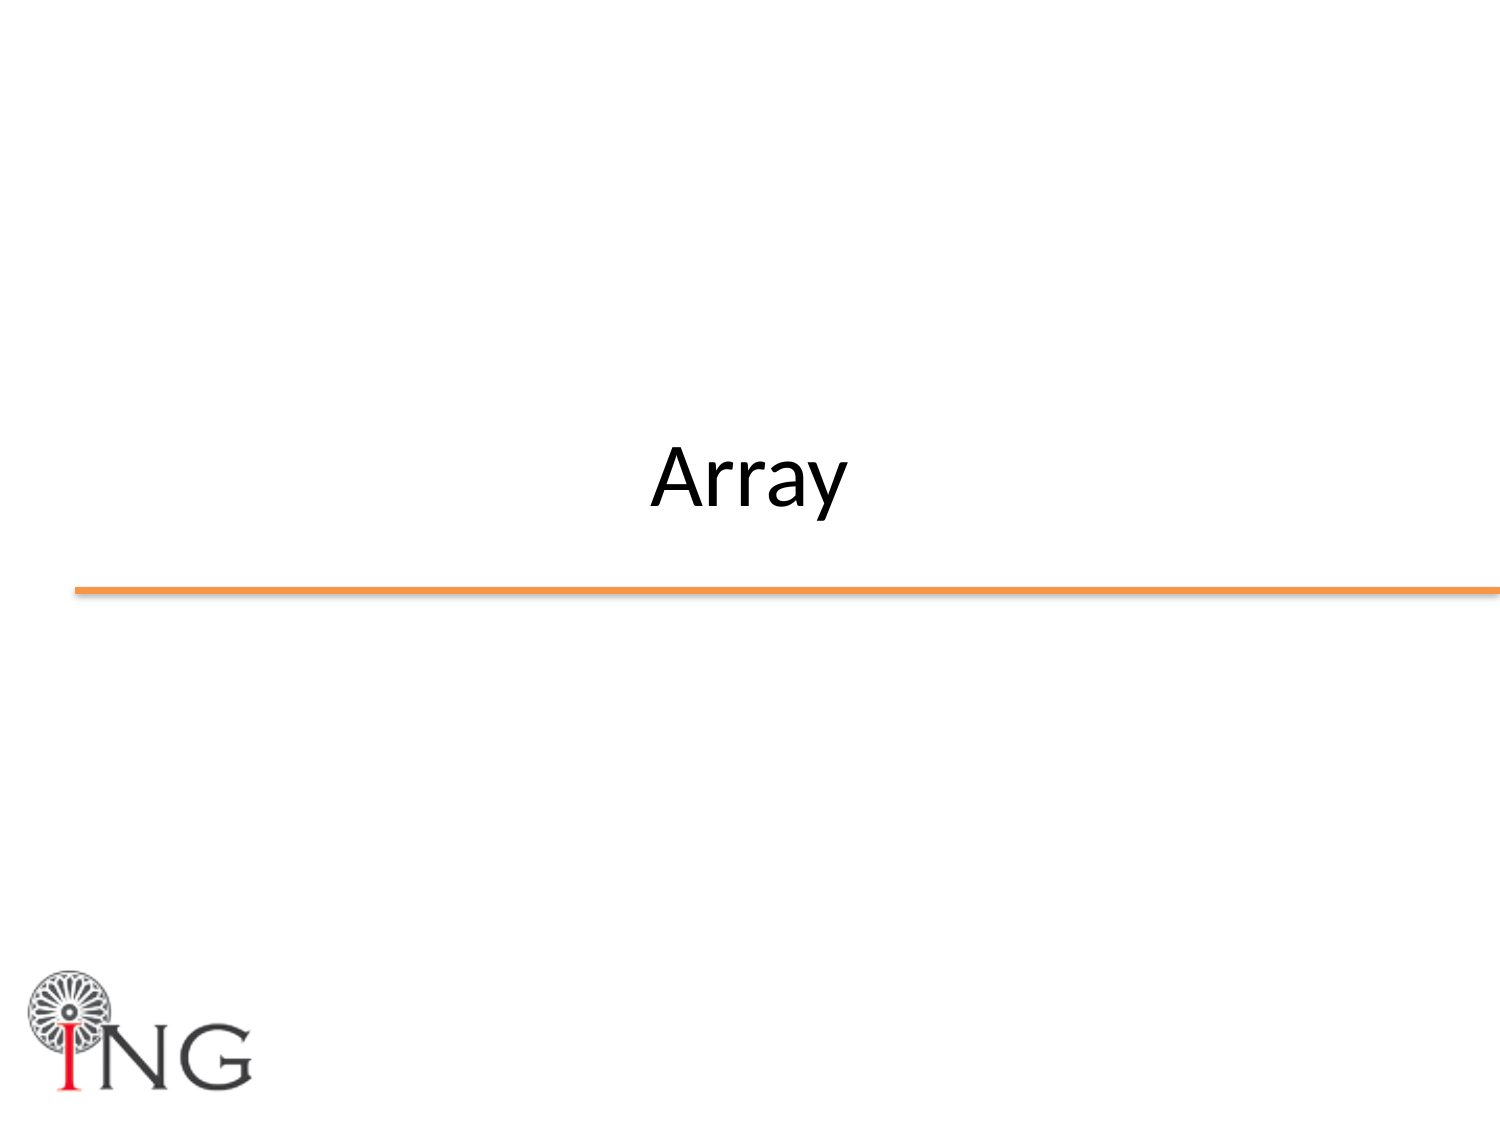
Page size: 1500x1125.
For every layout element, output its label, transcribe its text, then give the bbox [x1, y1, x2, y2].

picture [3, 948, 281, 1124]
title Array [112, 349, 1388, 591]
